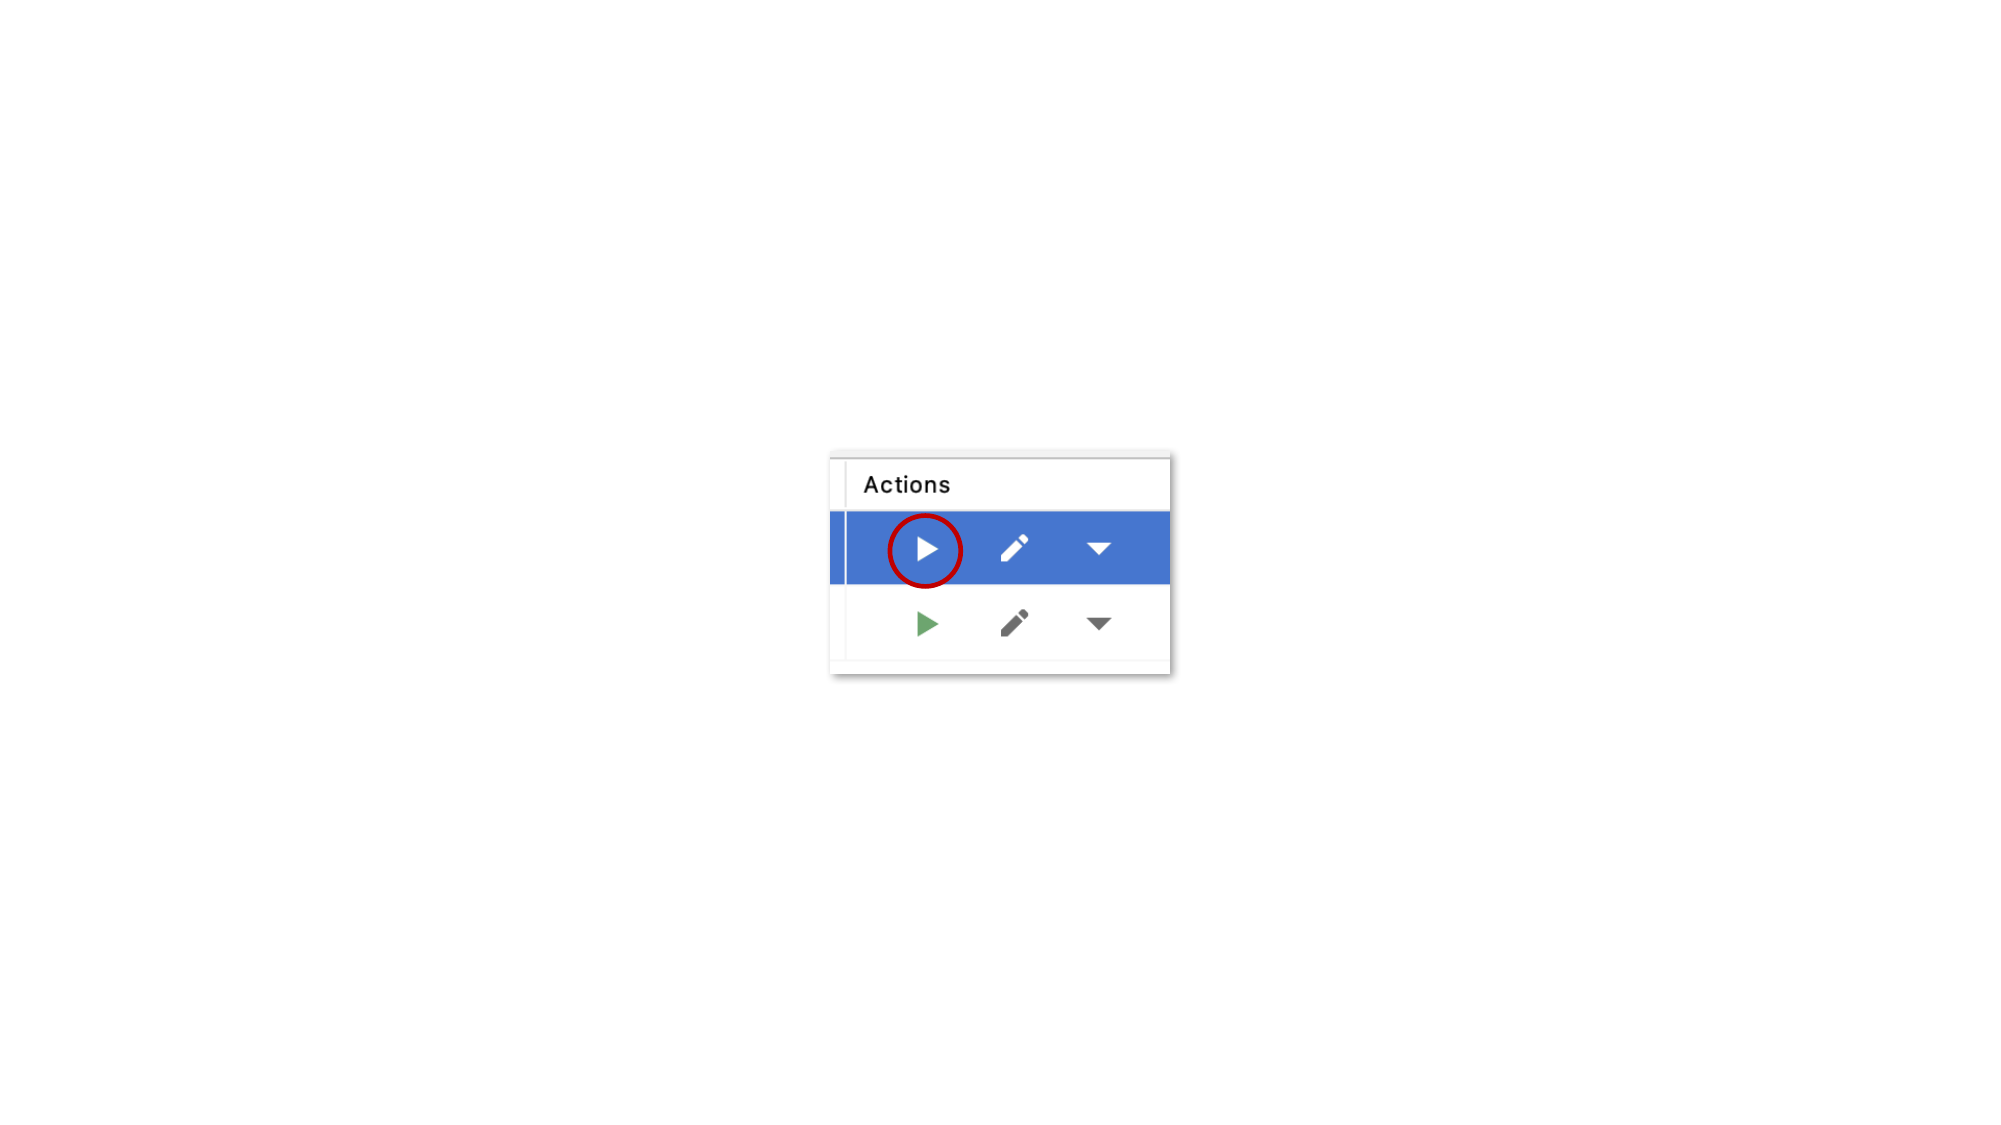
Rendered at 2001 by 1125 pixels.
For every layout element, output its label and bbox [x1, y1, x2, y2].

picture [830, 451, 1170, 674]
